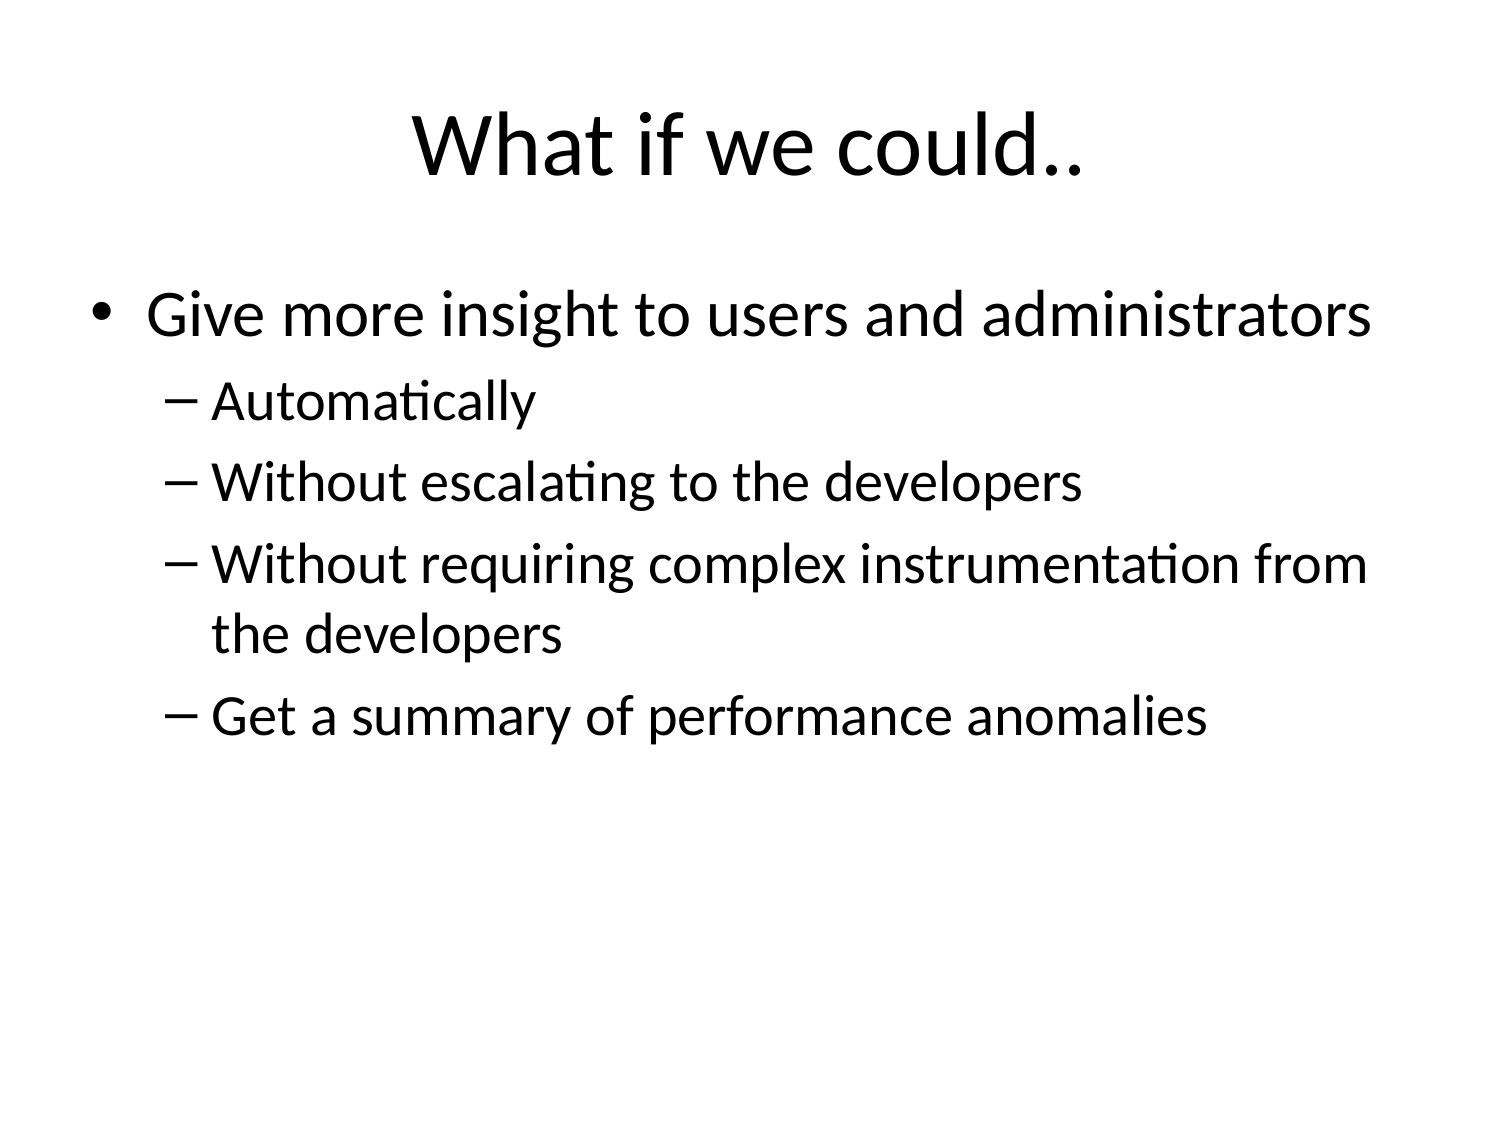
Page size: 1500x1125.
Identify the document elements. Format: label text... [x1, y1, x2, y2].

list Give more insight to users and administrators Automatically Without escalating to the developers Without requiring complex instrumentation from the developers Get a summary of performance anomalies [75, 262, 1425, 1005]
title What if we could.. [75, 45, 1425, 233]
